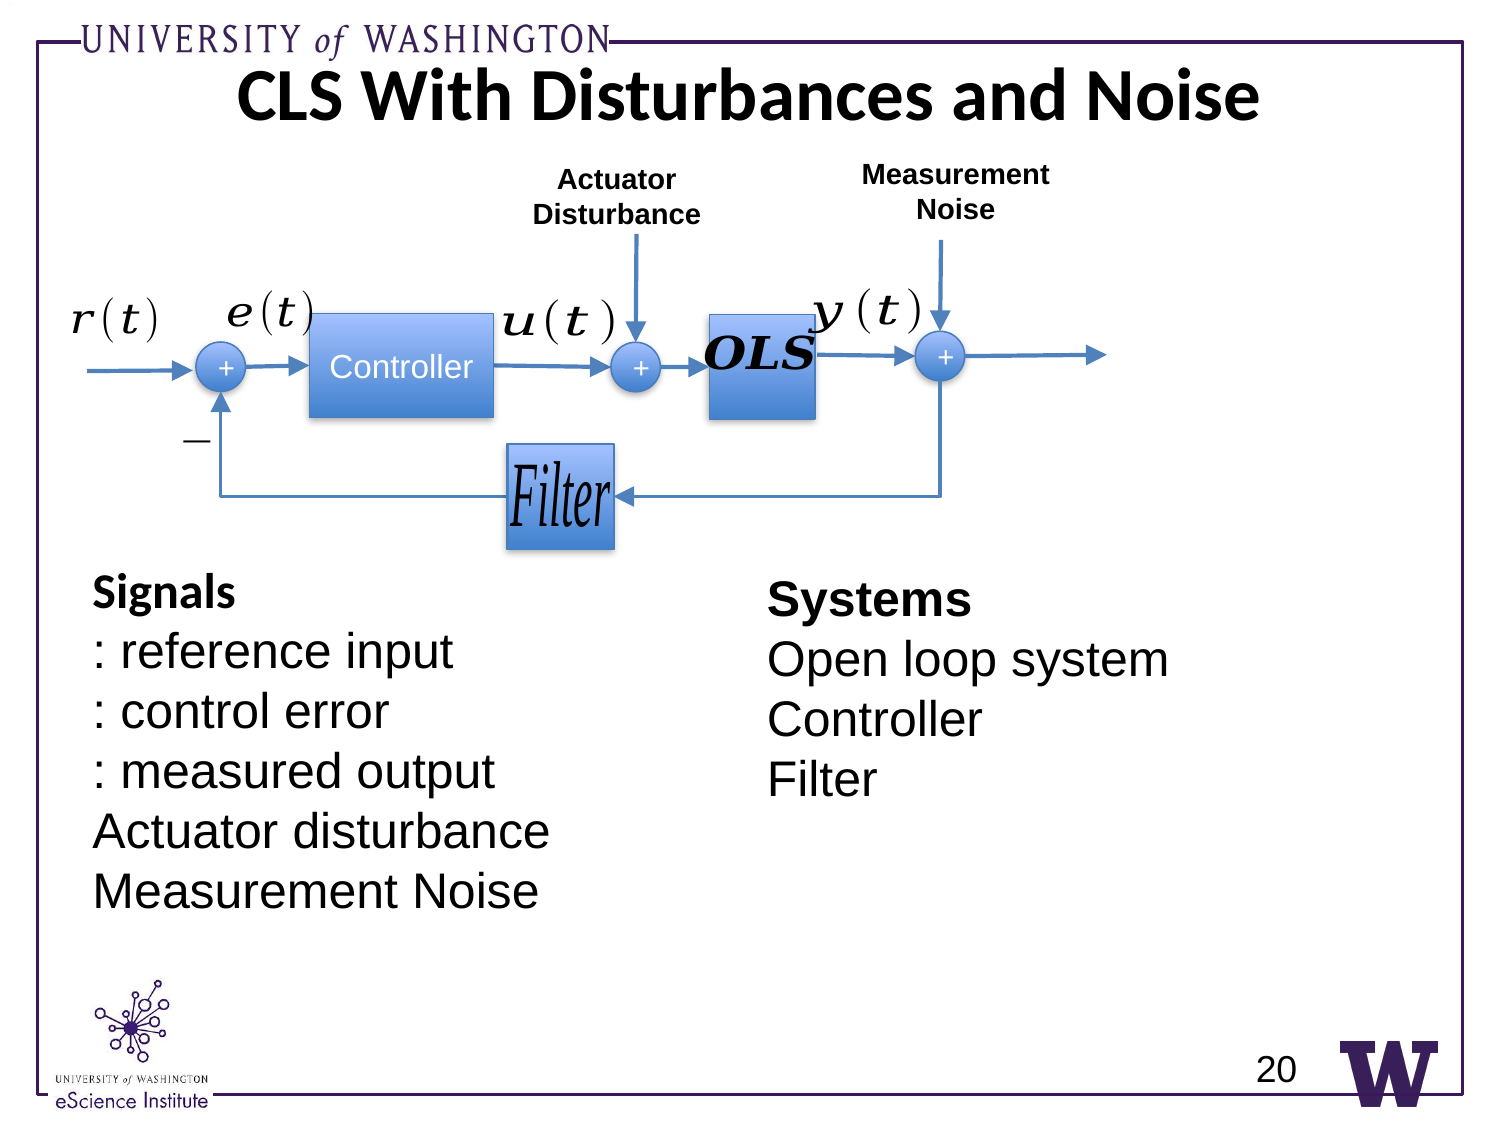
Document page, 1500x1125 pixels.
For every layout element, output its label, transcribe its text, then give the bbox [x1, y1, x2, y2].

text_box Actuator Disturbance [506, 153, 727, 238]
text_box Controller [309, 313, 494, 389]
picture [1340, 1041, 1438, 1093]
text_box [709, 314, 713, 343]
picture [48, 978, 213, 1113]
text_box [718, 275, 835, 603]
text_box + [914, 331, 966, 382]
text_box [220, 391, 509, 497]
text_box [709, 367, 713, 420]
text_box + [610, 342, 661, 393]
text_box Systems Open loop system Controller Filter [747, 559, 1463, 825]
text_box + [195, 341, 247, 392]
text_box Measurement Noise [845, 147, 1066, 233]
title CLS With Disturbances and Noise [75, 37, 1425, 175]
slide_number 20 [1240, 1037, 1325, 1098]
picture [1340, 1096, 1438, 1107]
picture [81, 24, 609, 37]
